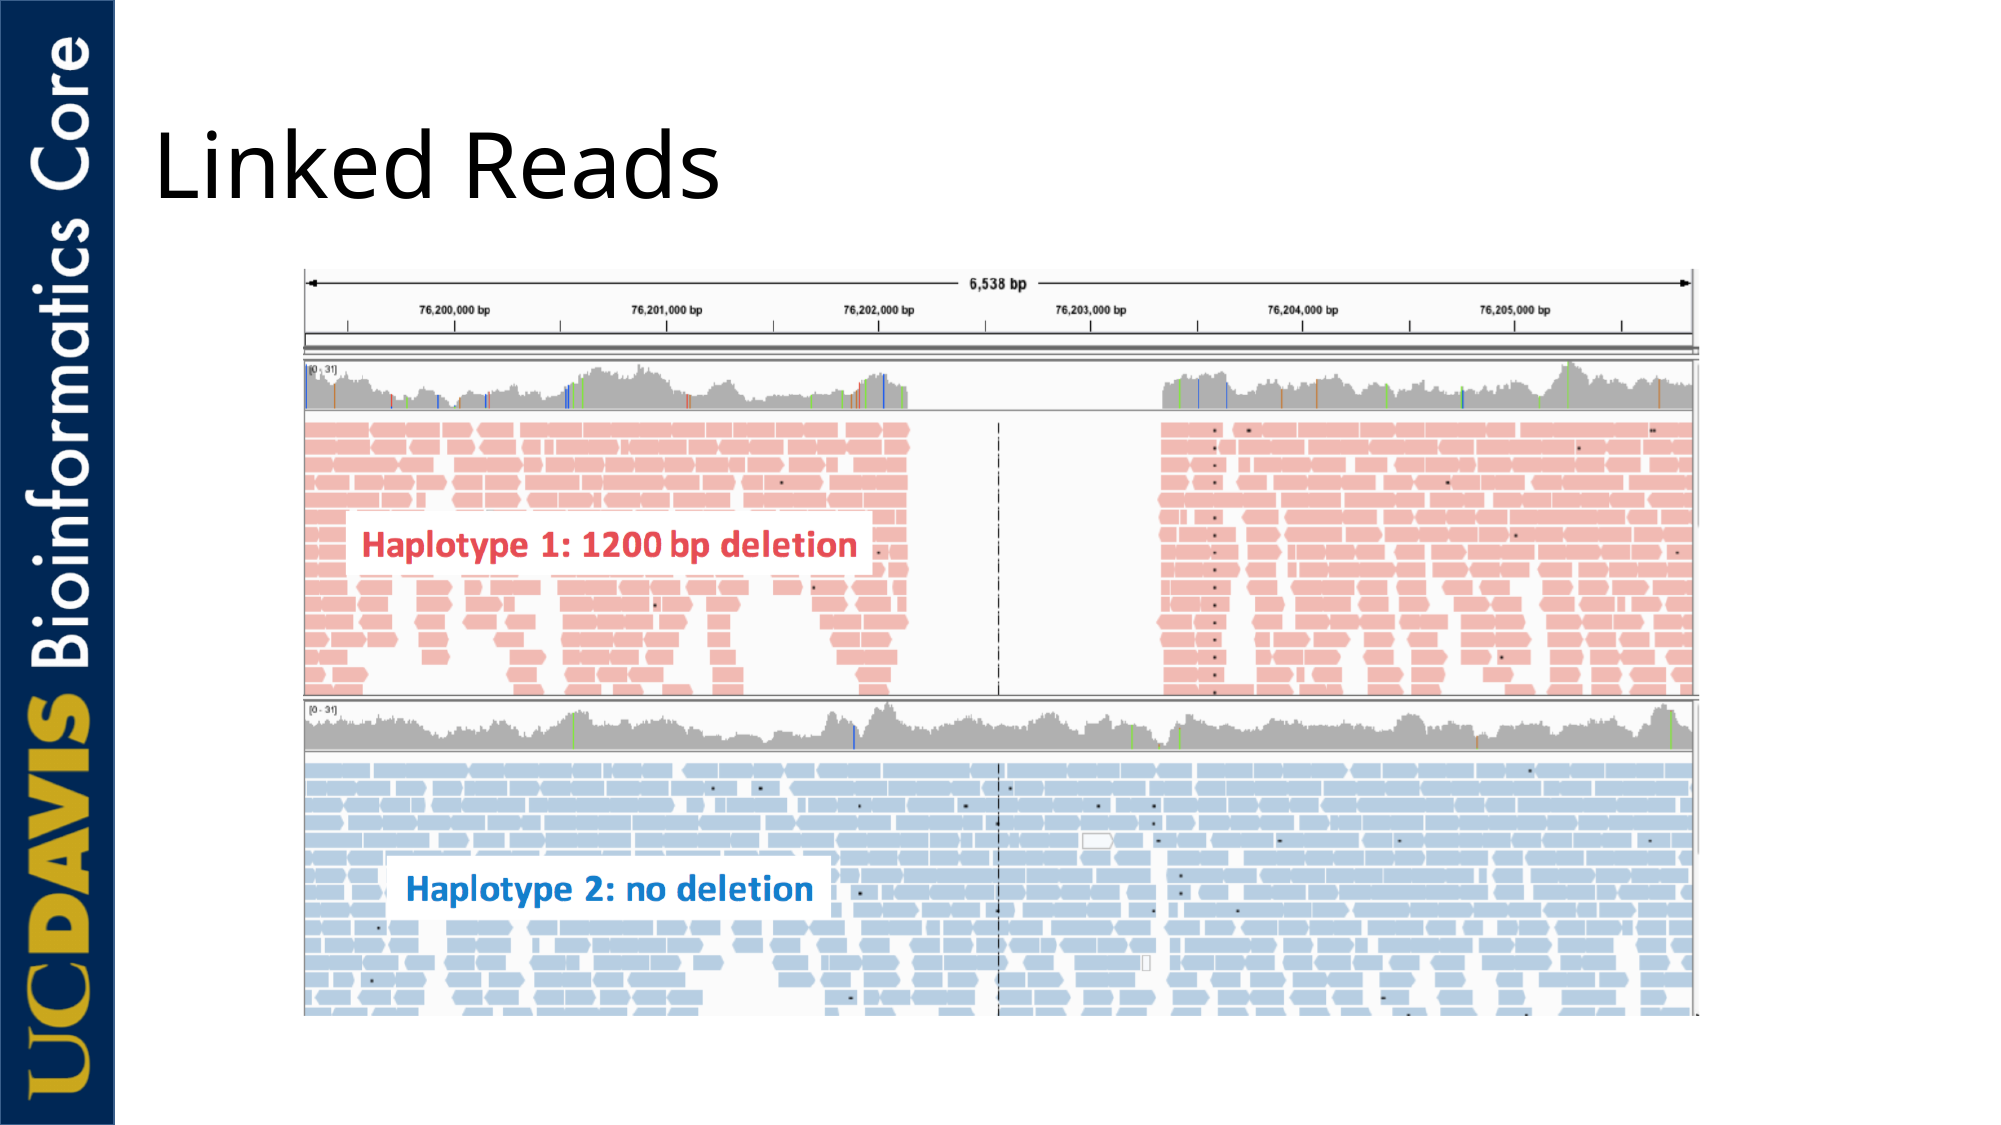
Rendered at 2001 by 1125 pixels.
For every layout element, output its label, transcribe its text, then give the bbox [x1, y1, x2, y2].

picture [8, 0, 112, 1121]
title Linked Reads [137, 59, 1863, 278]
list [277, 250, 1723, 1071]
